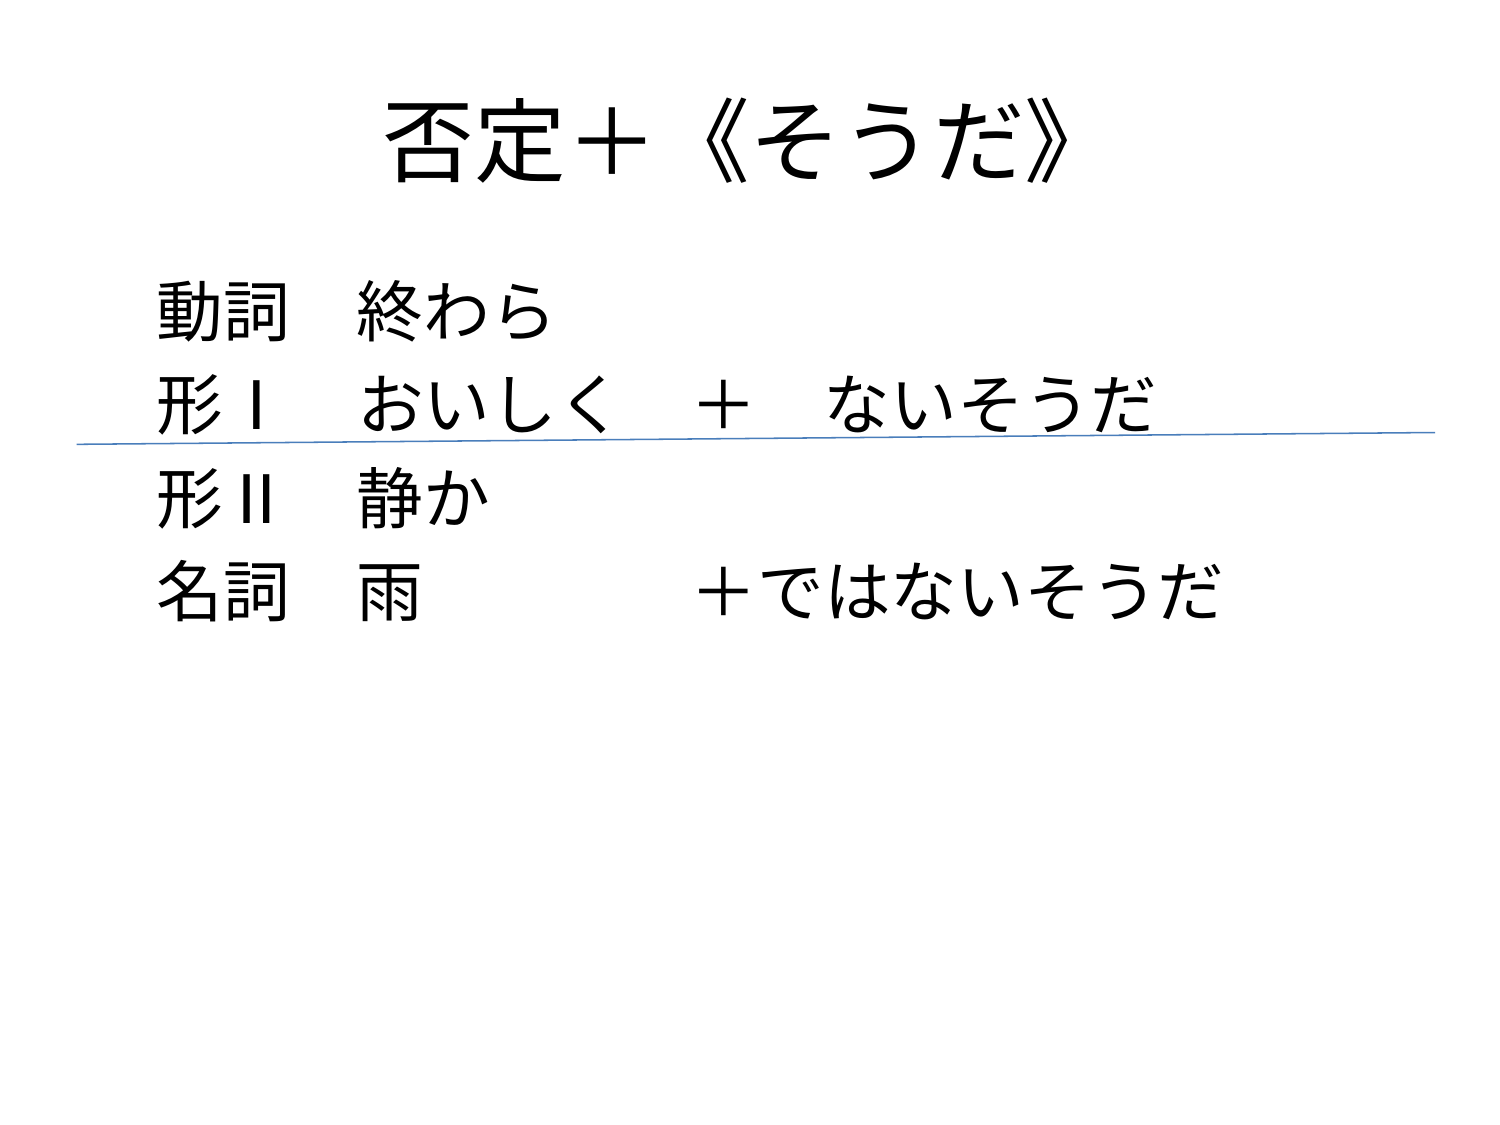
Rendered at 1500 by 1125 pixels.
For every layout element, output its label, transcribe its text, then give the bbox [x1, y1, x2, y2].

list 動詞 終わら 形Ⅰ おいしく ＋ ないそうだ 形Ⅱ 静か 名詞 雨 ＋ではないそうだ [75, 262, 1425, 432]
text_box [76, 432, 1436, 445]
title 否定＋《そうだ》 [75, 45, 1425, 233]
list 動詞 終わら 形Ⅰ おいしく ＋ ないそうだ 形Ⅱ 静か 名詞 雨 ＋ではないそうだ [75, 453, 1425, 1005]
